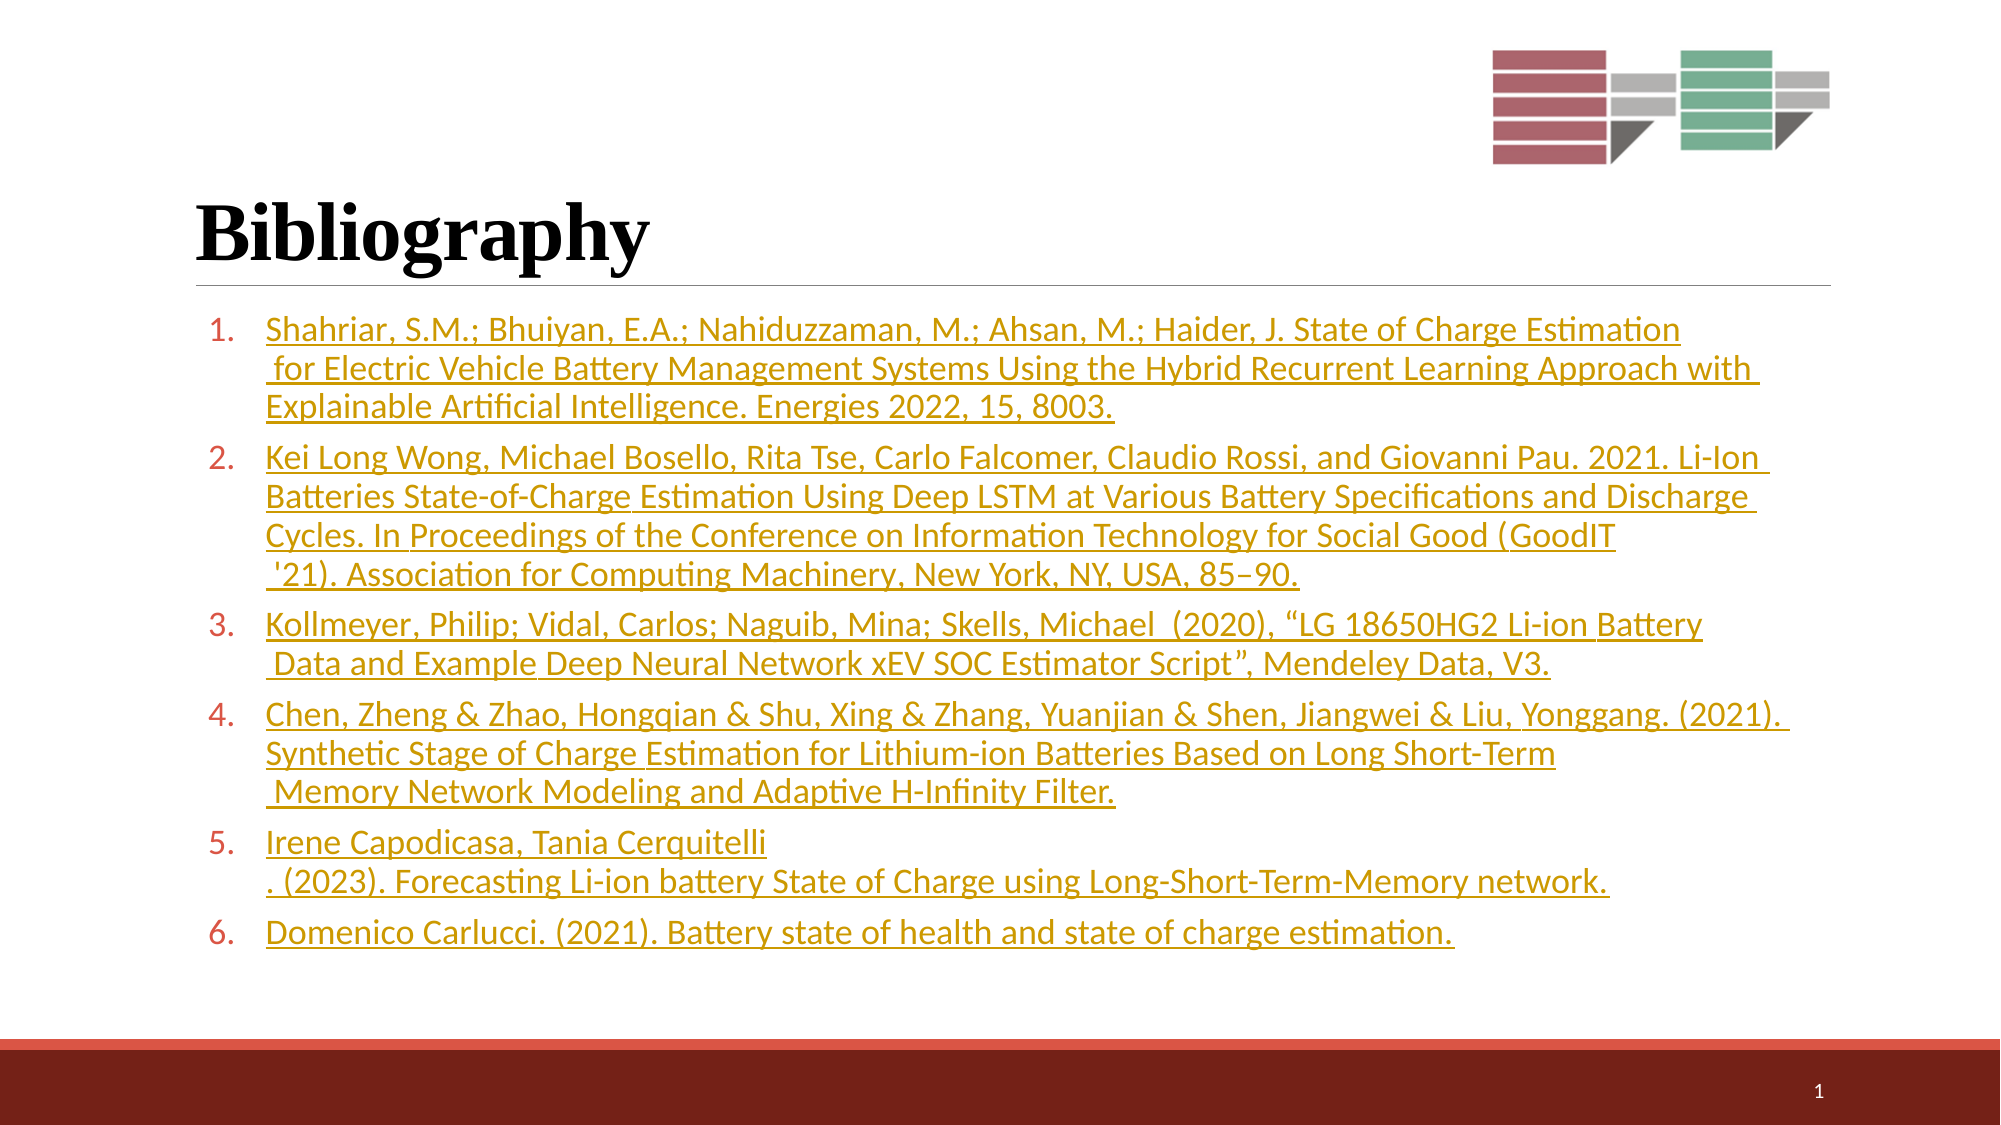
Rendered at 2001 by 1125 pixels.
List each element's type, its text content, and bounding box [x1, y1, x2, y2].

list Shahriar, S.M.; Bhuiyan, E.A.; Nahiduzzaman, M.; Ahsan, M.; Haider, J. State of Charge Estimation for Electric Vehicle Battery Management Systems Using the Hybrid Recurrent Learning Approach with Explainable Artificial Intelligence. Energies 2022, 15, 8003. Kei Long Wong, Michael Bosello, Rita Tse, Carlo Falcomer, Claudio Rossi, and Giovanni Pau. 2021. Li-Ion Batteries State-of-Charge Estimation Using Deep LSTM at Various Battery Specifications and Discharge Cycles. In Proceedings of the Conference on Information Technology for Social Good (GoodIT '21). Association for Computing Machinery, New York, NY, USA, 85–90. Kollmeyer, Philip; Vidal, Carlos; Naguib, Mina; Skells, Michael (2020), “LG 18650HG2 Li-ion Battery Data and Example Deep Neural Network xEV SOC Estimator Script”, Mendeley Data, V3. Chen, Zheng & Zhao, Hongqian & Shu, Xing & Zhang, Yuanjian & Shen, Jiangwei & Liu, Yonggang. (2021). Synthetic Stage of Charge Estimation for Lithium-ion Batteries Based on Long Short-Term Memory Network Modeling and Adaptive H-Infinity Filter. Irene Capodicasa, Tania Cerquitelli. (2023). Forecasting Li-ion battery State of Charge using Long-Short-Term-Memory network. Domenico Carlucci. (2021). Battery state of health and state of charge estimation. [180, 302, 1830, 963]
slide_number 1 [1624, 1059, 1840, 1120]
title Bibliography [180, 47, 1830, 285]
